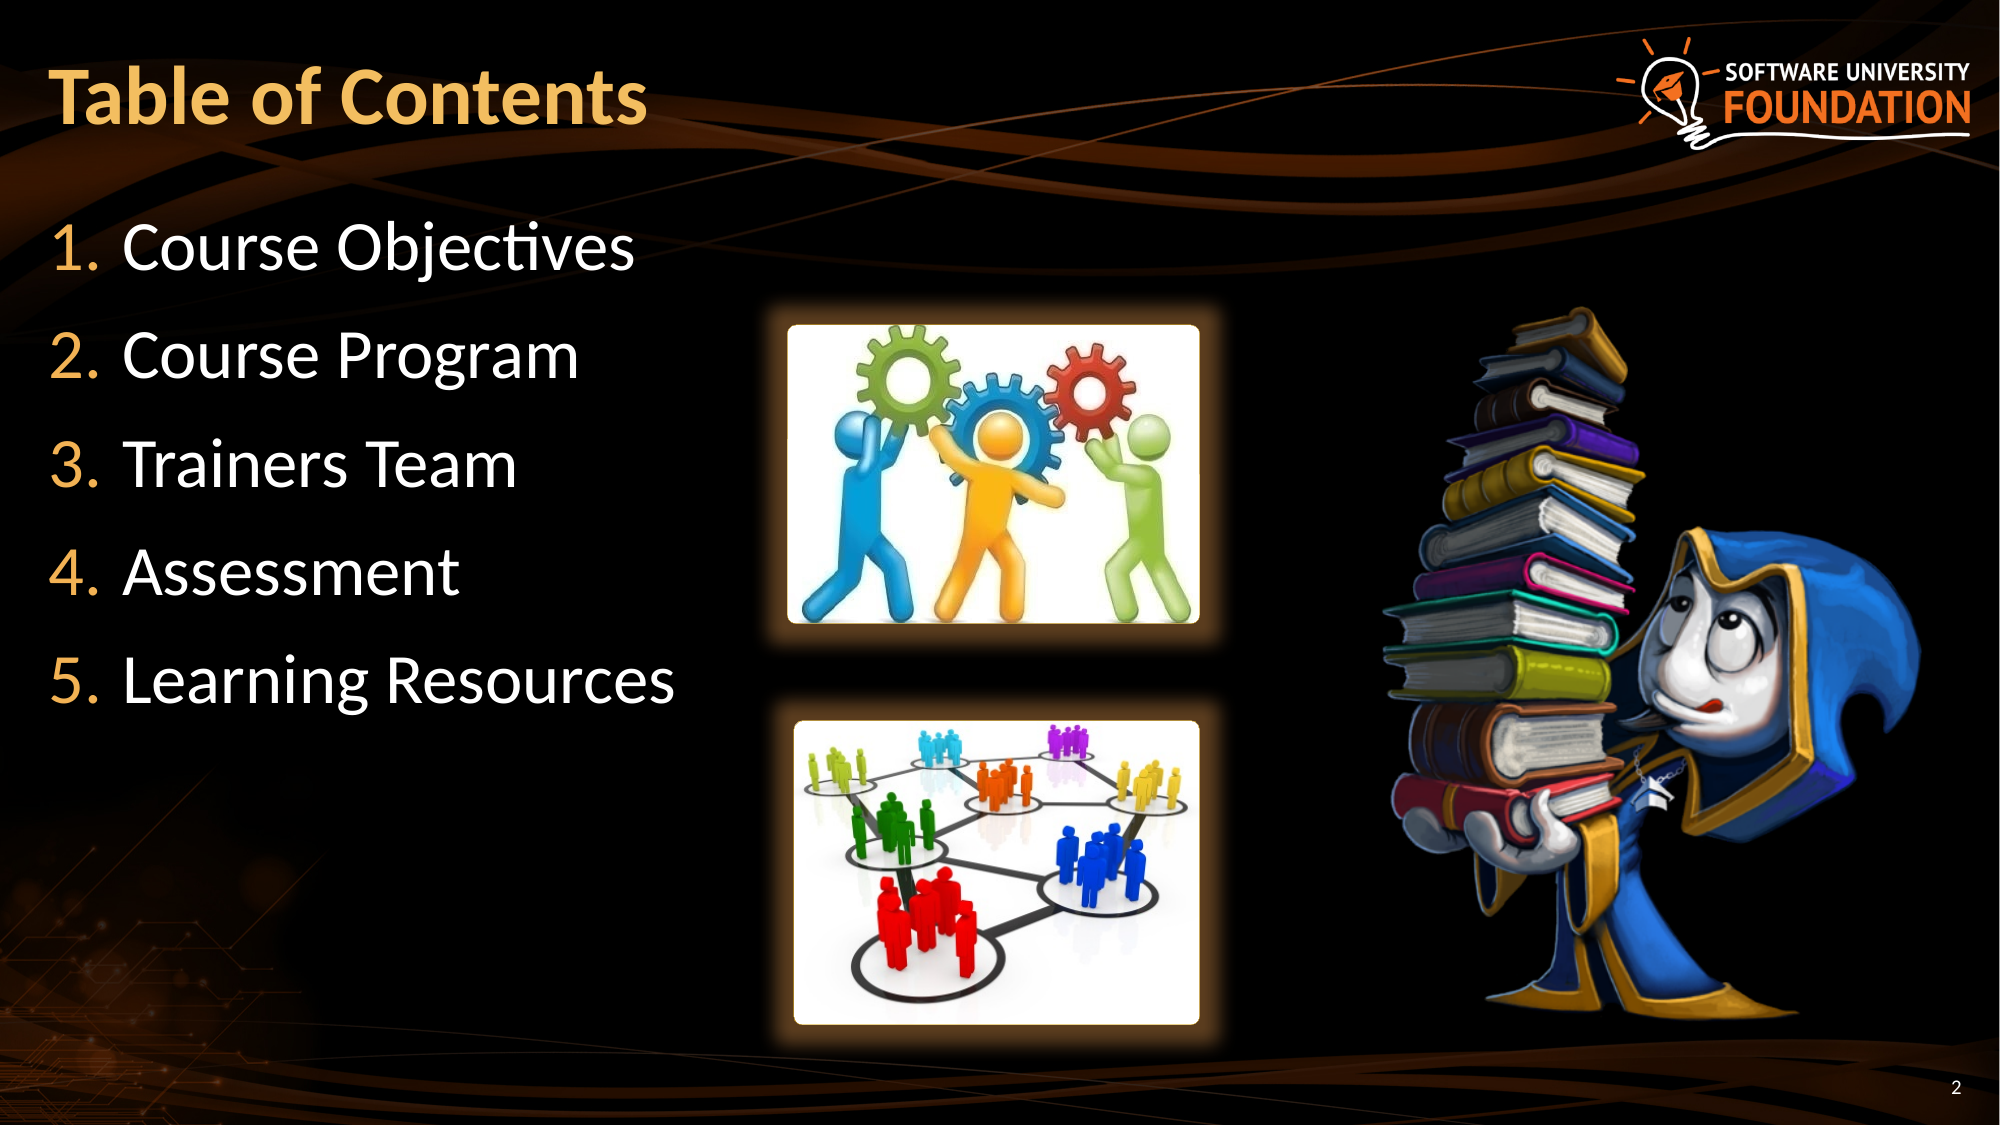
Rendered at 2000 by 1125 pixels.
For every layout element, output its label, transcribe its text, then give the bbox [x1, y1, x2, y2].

list Course Objectives Course Program Trainers Team Assessment Learning Resources [31, 195, 1968, 1103]
title Table of Contents [30, 6, 1602, 189]
picture [0, 0, 2000, 1125]
slide_number 2 [1897, 1070, 1968, 1103]
